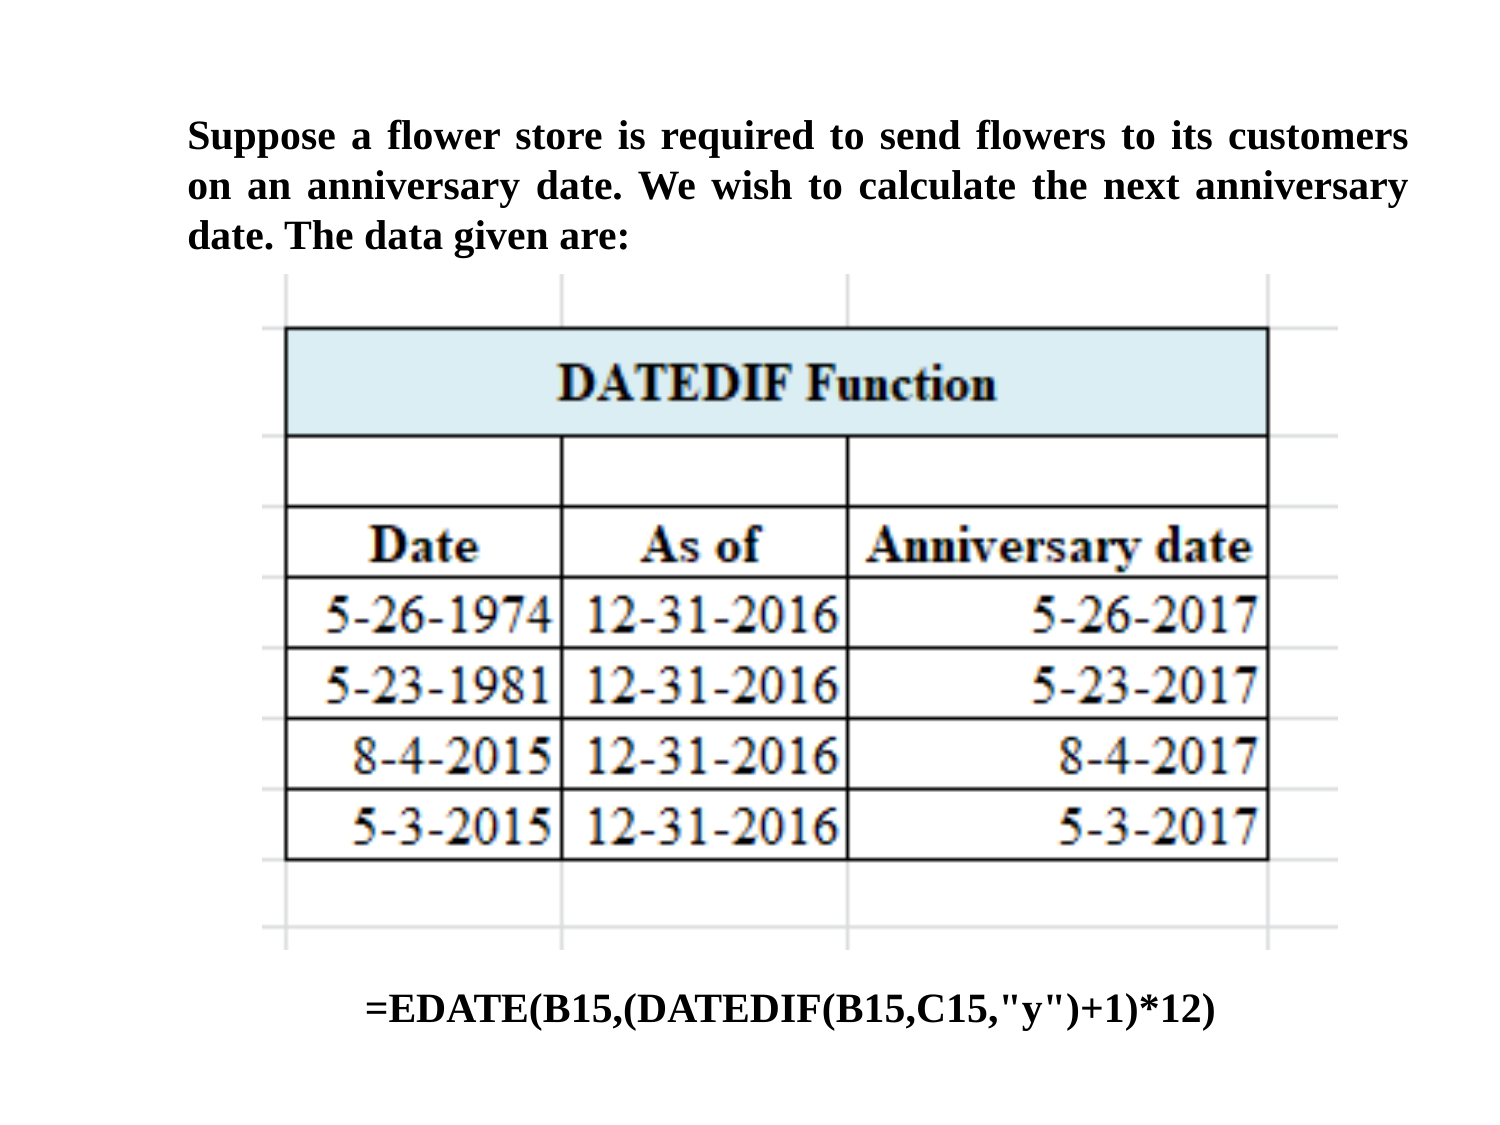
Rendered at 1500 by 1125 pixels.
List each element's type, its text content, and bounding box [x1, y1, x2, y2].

text_box =EDATE(B15,(DATEDIF(B15,C15,"y")+1)*12) [349, 973, 1297, 1039]
text_box Suppose a flower store is required to send flowers to its customers on an anniversary date. We wish to calculate the next anniversary date. The data given are: [172, 100, 1425, 266]
picture [262, 274, 1338, 951]
